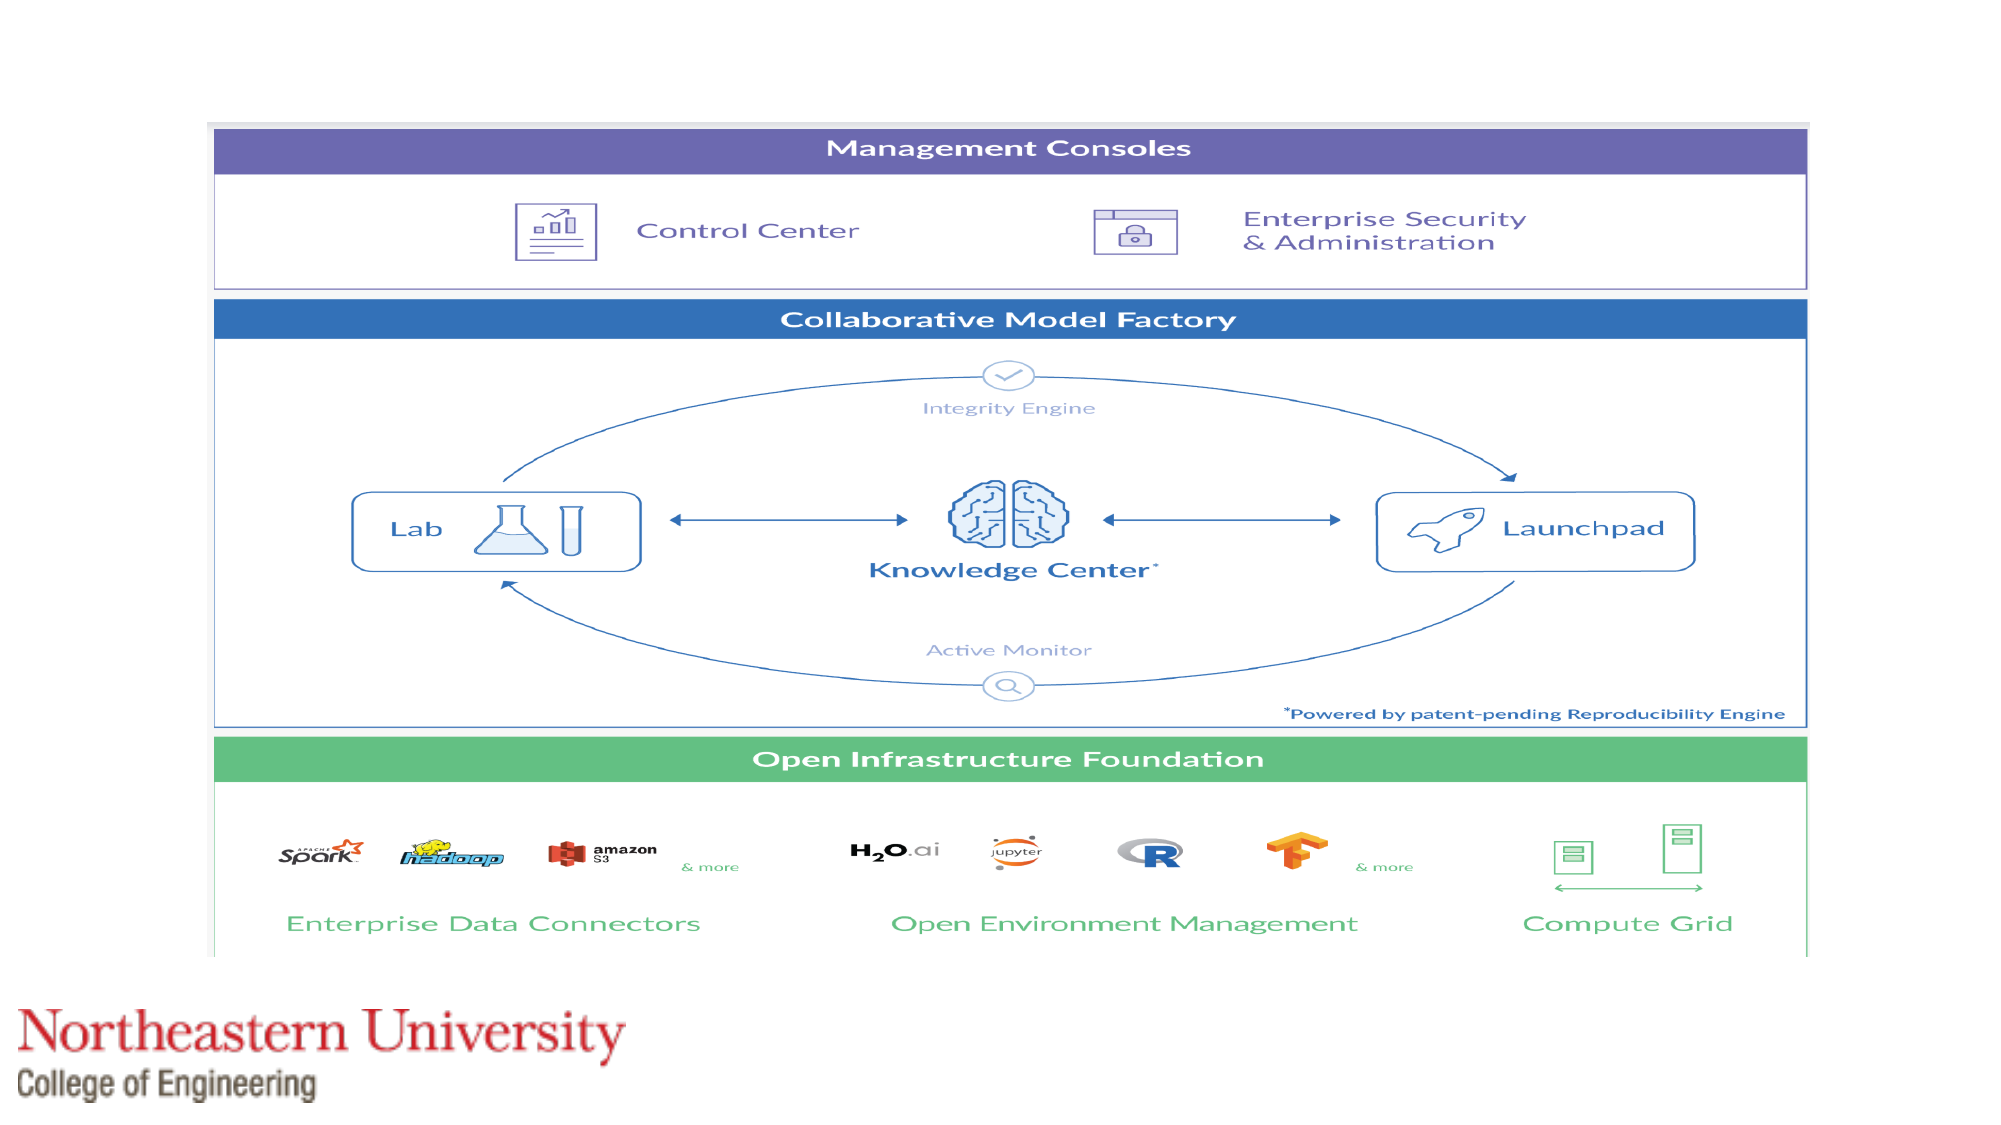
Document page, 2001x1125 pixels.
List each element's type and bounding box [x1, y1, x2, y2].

picture [207, 122, 1810, 957]
picture [18, 1009, 626, 1103]
